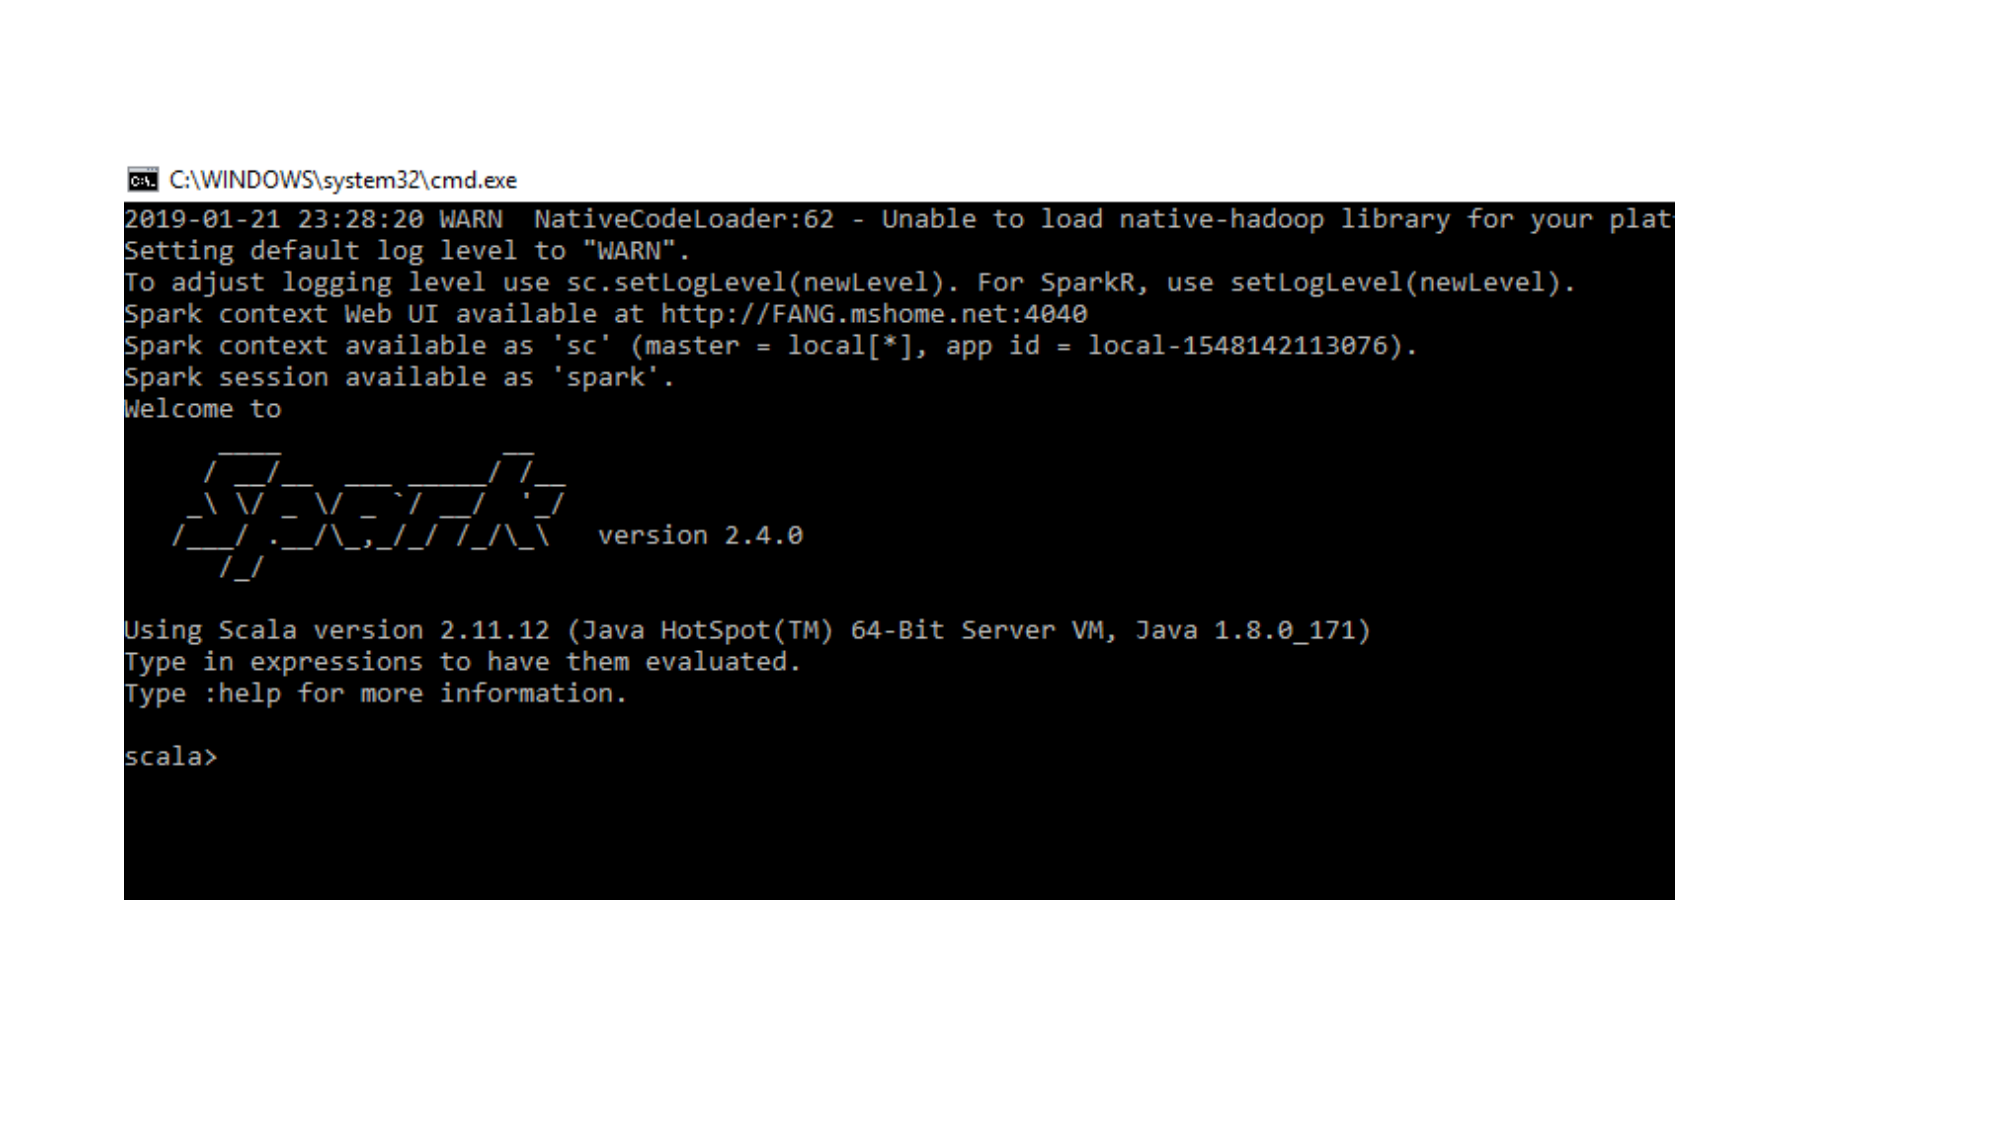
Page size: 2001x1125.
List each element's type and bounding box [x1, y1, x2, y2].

picture [124, 157, 1675, 900]
